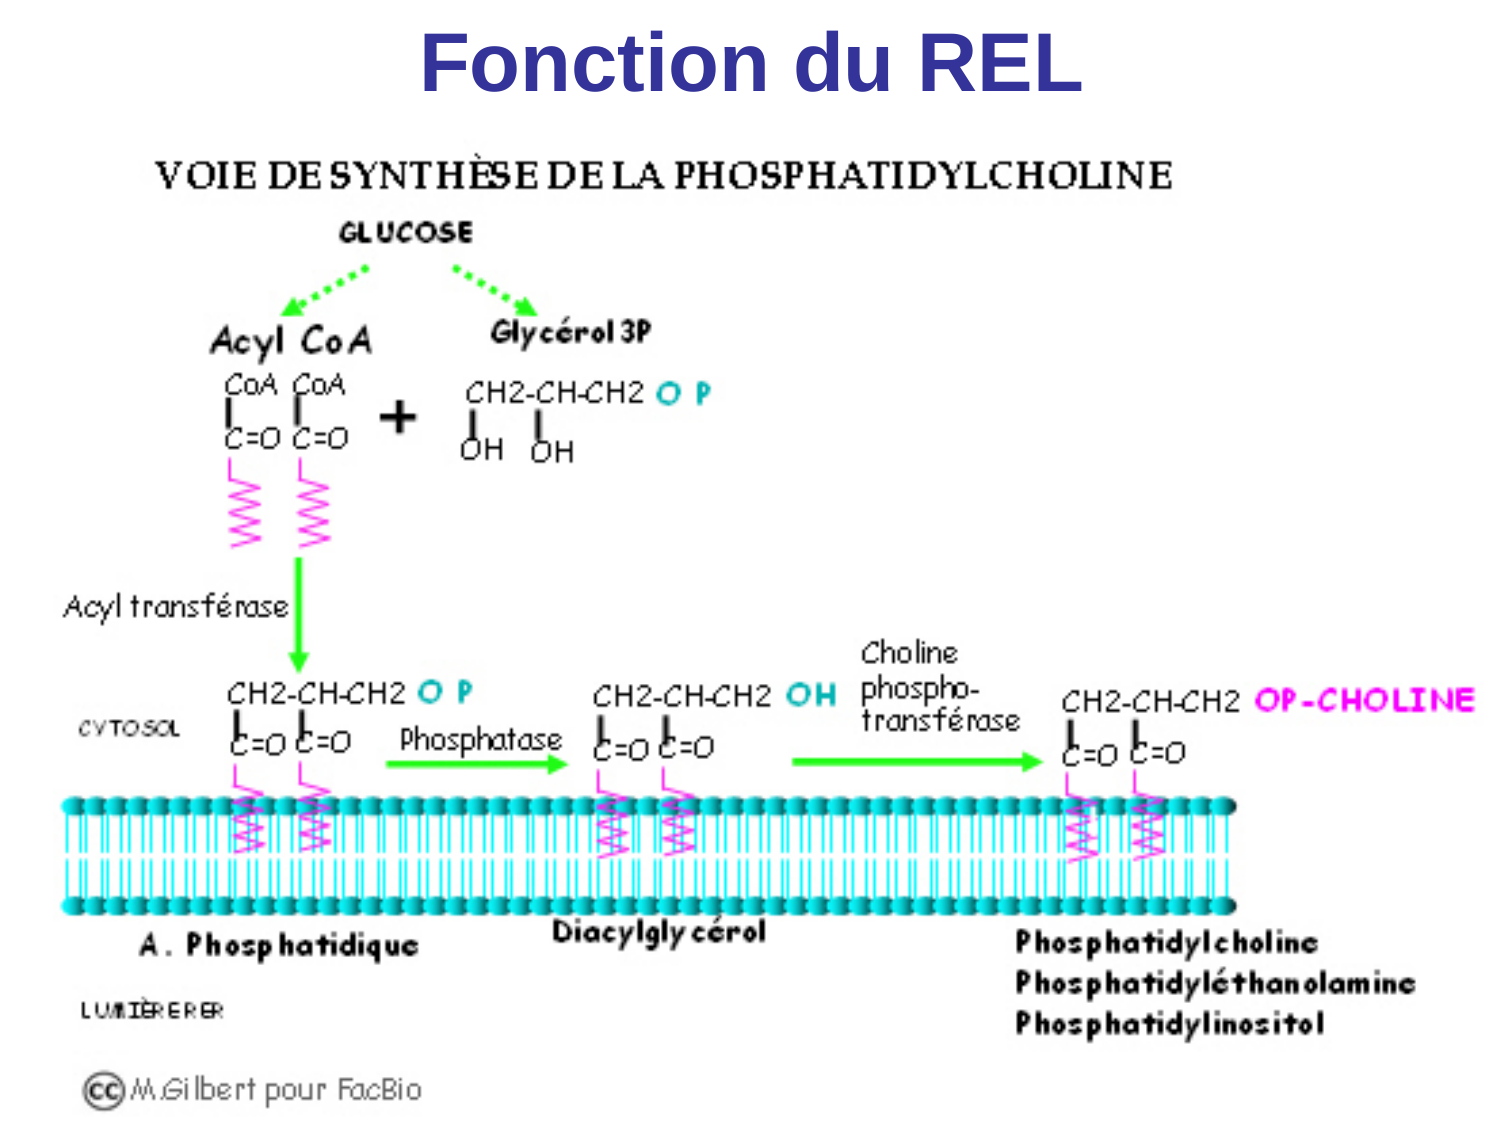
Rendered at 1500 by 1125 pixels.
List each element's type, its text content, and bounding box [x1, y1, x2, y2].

title Fonction du REL [76, 0, 1428, 117]
picture [52, 119, 1500, 1125]
